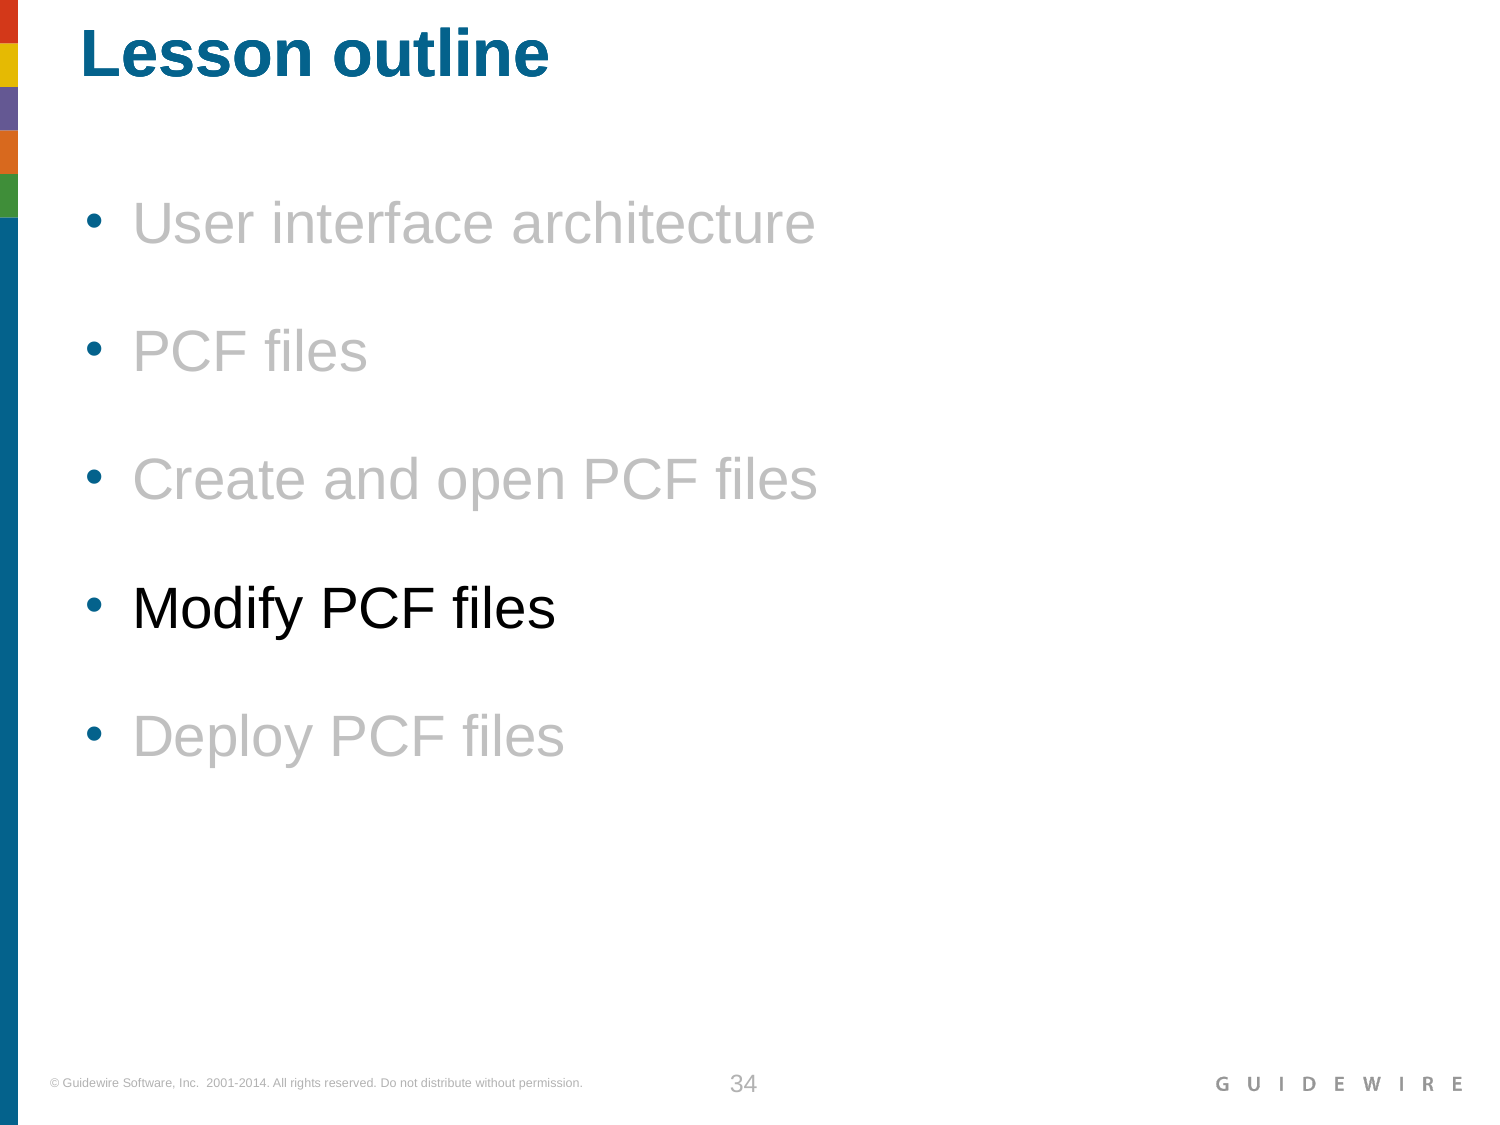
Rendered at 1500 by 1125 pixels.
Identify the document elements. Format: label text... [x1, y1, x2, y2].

list User interface architecture PCF files Create and open PCF files Modify PCF files Deploy PCF files [85, 149, 1450, 1050]
picture [1215, 1073, 1480, 1096]
